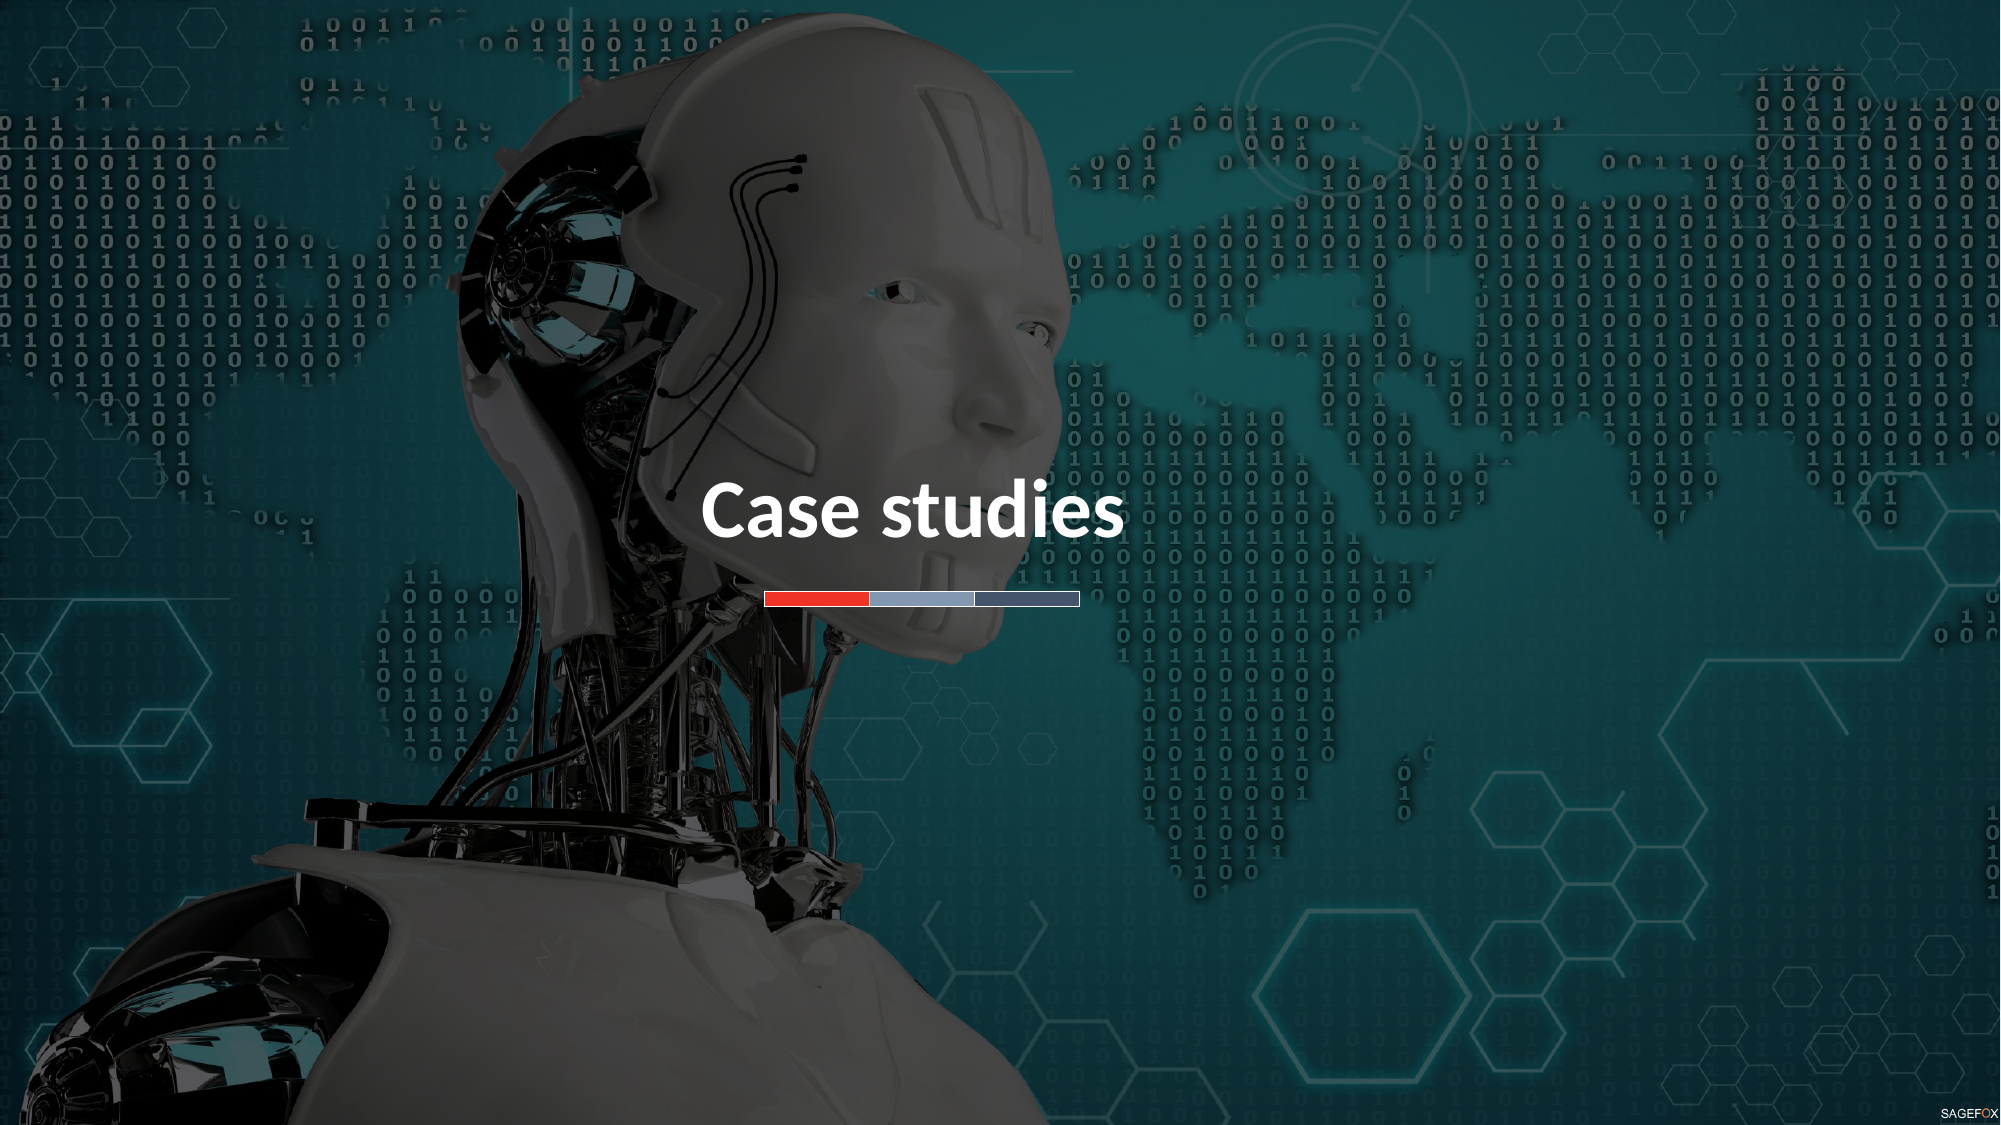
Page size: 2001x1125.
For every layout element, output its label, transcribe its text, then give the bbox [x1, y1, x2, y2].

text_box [764, 591, 1080, 607]
text_box Case studies [686, 446, 1795, 562]
picture [0, 0, 2001, 1125]
